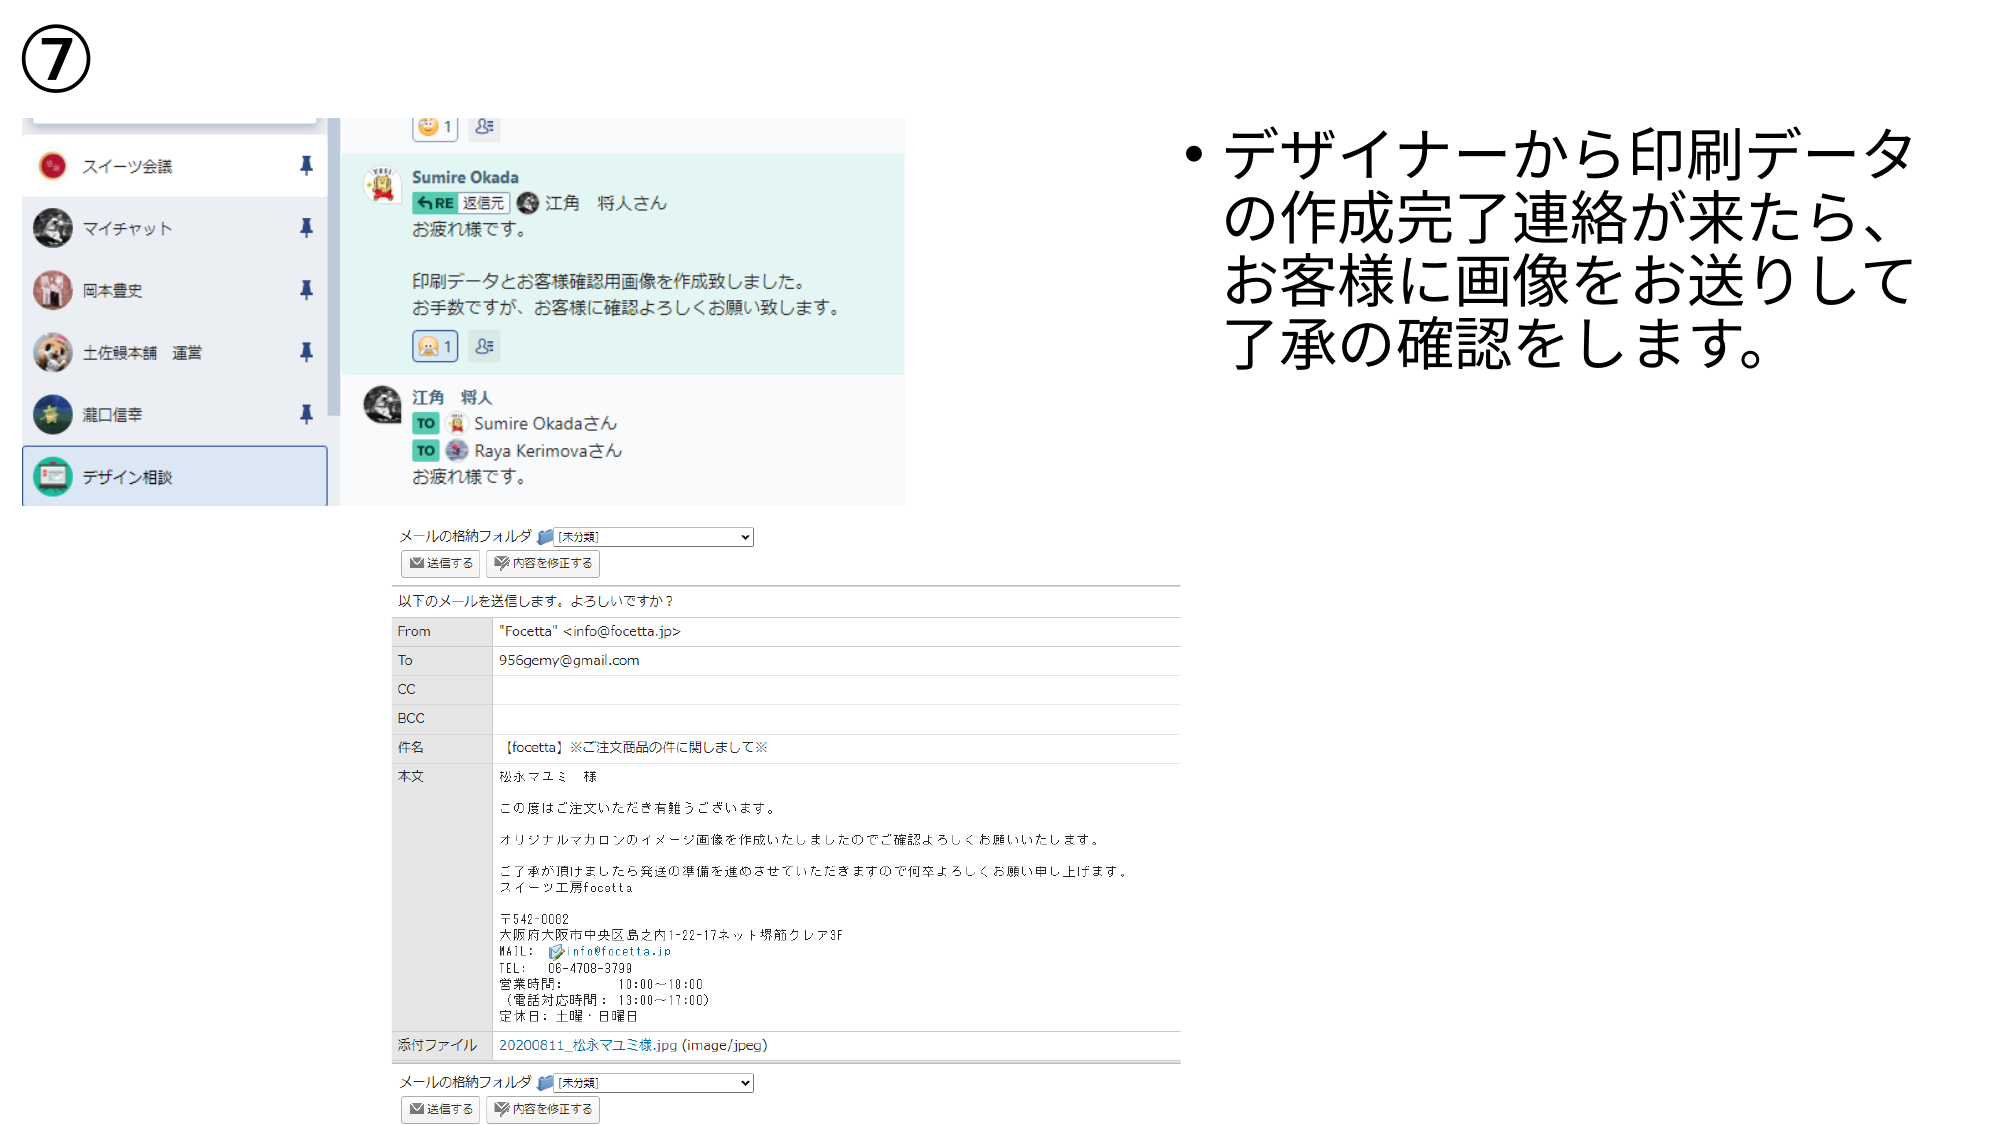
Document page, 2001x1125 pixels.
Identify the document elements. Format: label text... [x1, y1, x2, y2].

picture [22, 118, 905, 506]
picture [391, 517, 1181, 1125]
list デザイナーから印刷データの作成完了連絡が来たら、お客様に画像をお送りして了承の確認をします。 [1168, 118, 1979, 1111]
title ⑦ [0, 0, 1863, 126]
